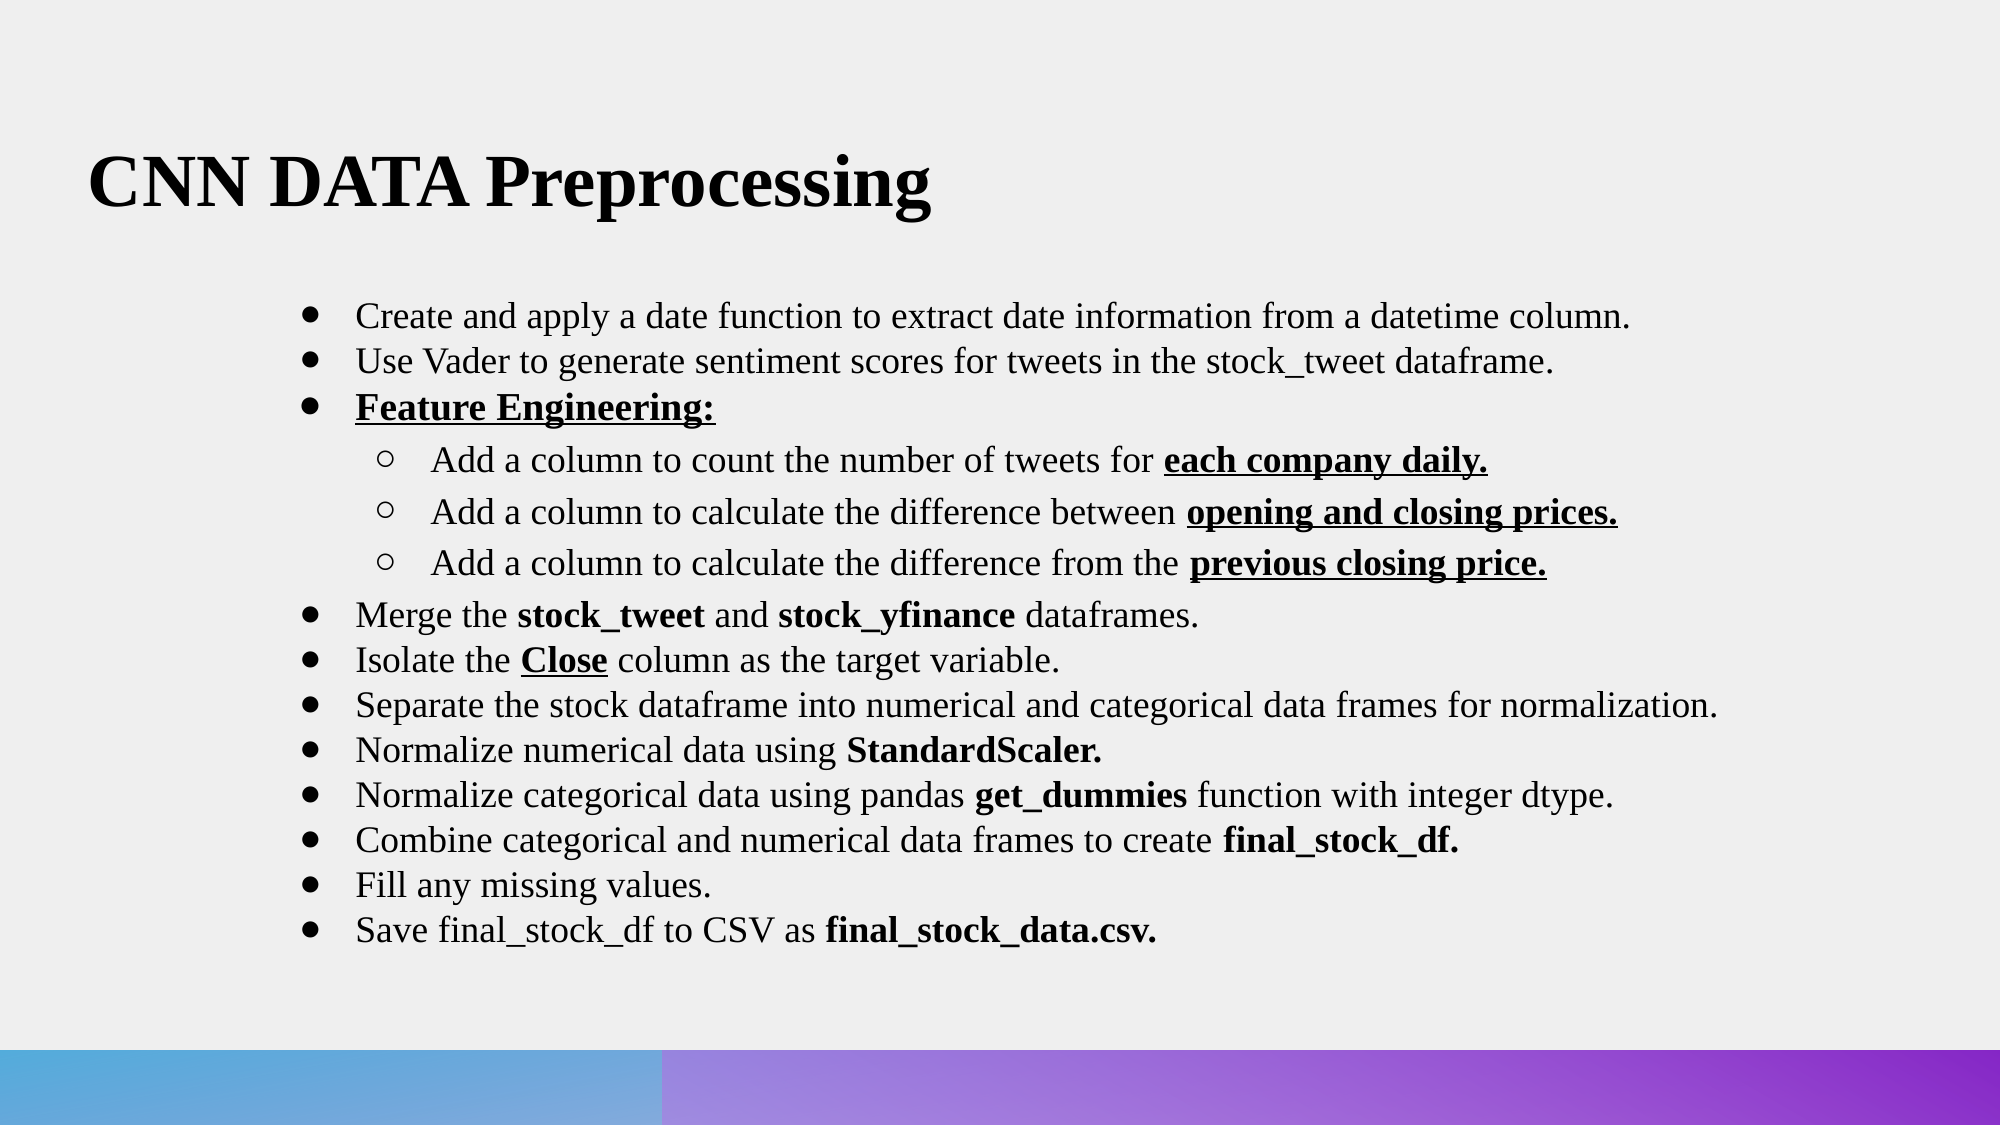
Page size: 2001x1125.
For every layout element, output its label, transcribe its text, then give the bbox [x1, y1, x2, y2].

title CNN DATA Preprocessing [87, 18, 1768, 222]
text_box Create and apply a date function to extract date information from a datetime column. Use Vader to generate sentiment scores for tweets in the stock_tweet dataframe. Feature Engineering: Add a column to count the number of tweets for each company daily. Add a column to calculate the difference between opening and closing prices. Add a column to calculate the difference from the previous closing price. Merge the stock_tweet and stock_yfinance dataframes. Isolate the Close column as the target variable. Separate the stock dataframe into numerical and categorical data frames for normalization. Normalize numerical data using StandardScaler. Normalize categorical data using pandas get_dummies function with integer dtype. Combine categorical and numerical data frames to create final_stock_df. Fill any missing values. Save final_stock_df to CSV as final_stock_data.csv. [265, 230, 1795, 980]
